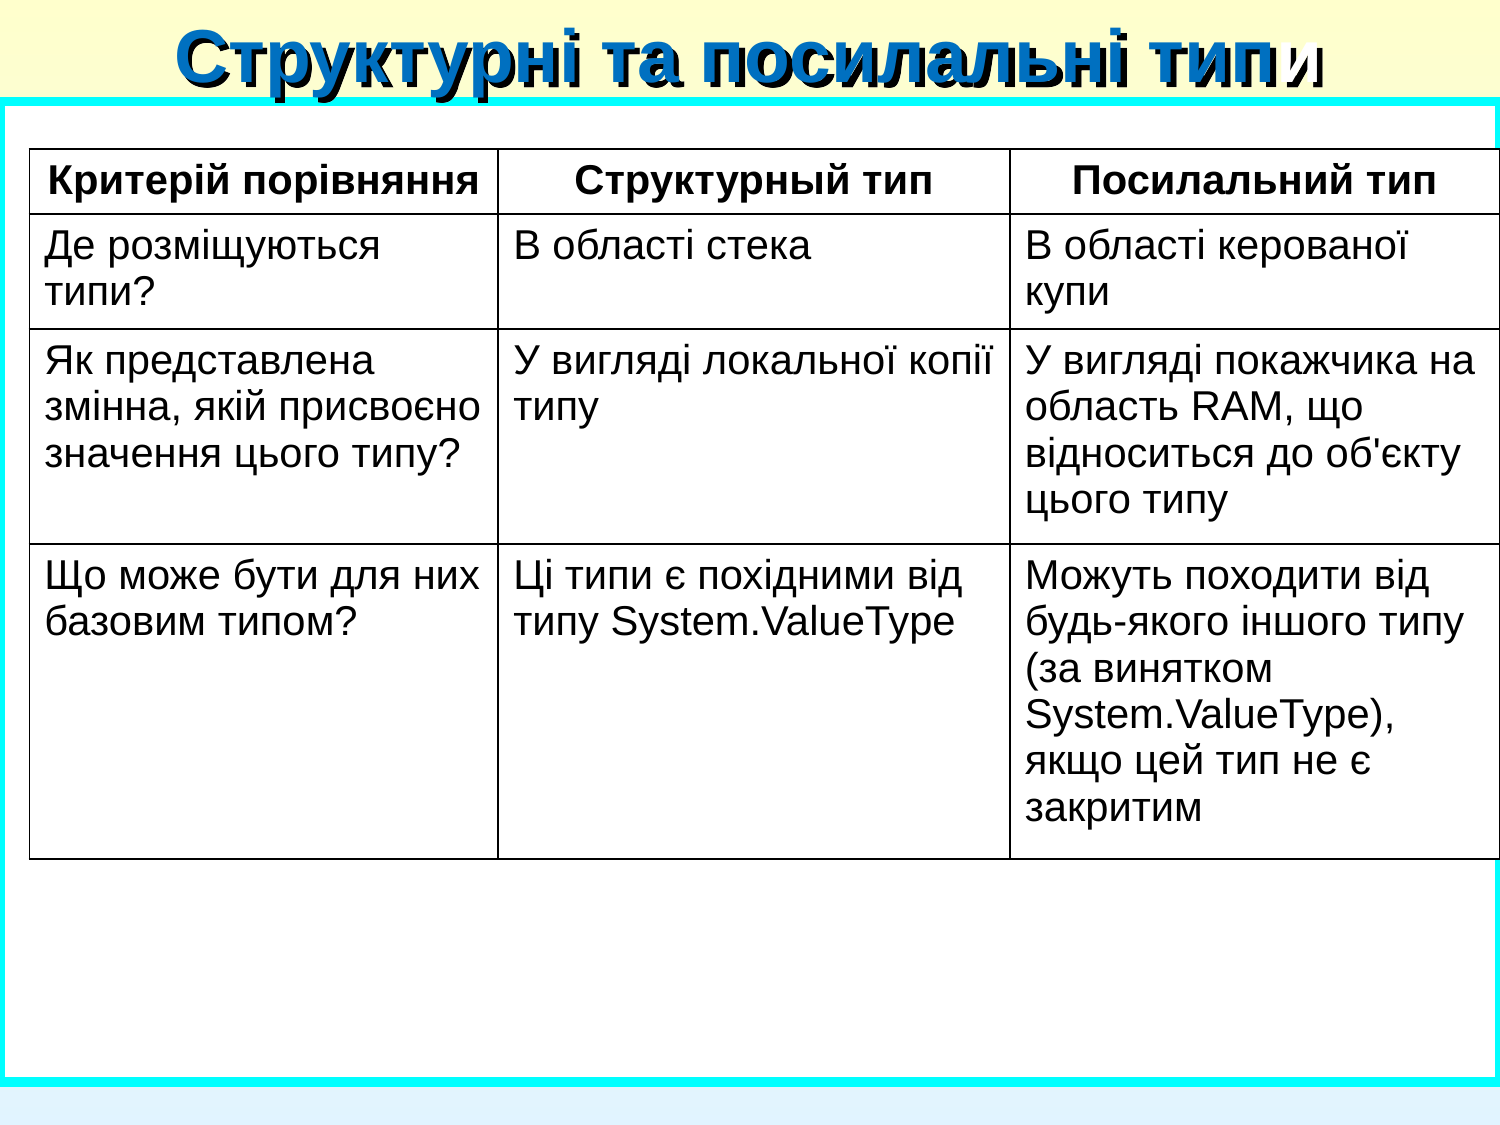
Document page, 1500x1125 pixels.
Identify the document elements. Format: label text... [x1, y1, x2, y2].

table_cell Ці типи є похідними від типу System.ValueType [499, 545, 1009, 858]
table_cell У вигляді локальної копії типу [499, 330, 1009, 543]
table_cell Де розміщуються типи? [30, 215, 497, 328]
table_cell Як представлена змінна, якій присвоєно значення цього типу? [30, 330, 497, 543]
table_cell У вигляді покажчика на область RAM, що відноситься до об'єкту цього типу [1011, 330, 1499, 543]
table_header Структурный тип [499, 150, 1009, 213]
table_header Посилальний тип [1011, 150, 1499, 213]
table_cell Можуть походити від будь-якого іншого типу (за винятком System.ValueType), якщо цей тип не є закритим [1011, 545, 1499, 858]
table_header Критерій порівняння [30, 150, 497, 213]
text_box Структурні та посилальні типи [159, 0, 1339, 105]
table_cell В області стека [499, 215, 1009, 328]
table_cell В області керованої купи [1011, 215, 1499, 328]
table_cell Що може бути для них базовим типом? [30, 545, 497, 858]
